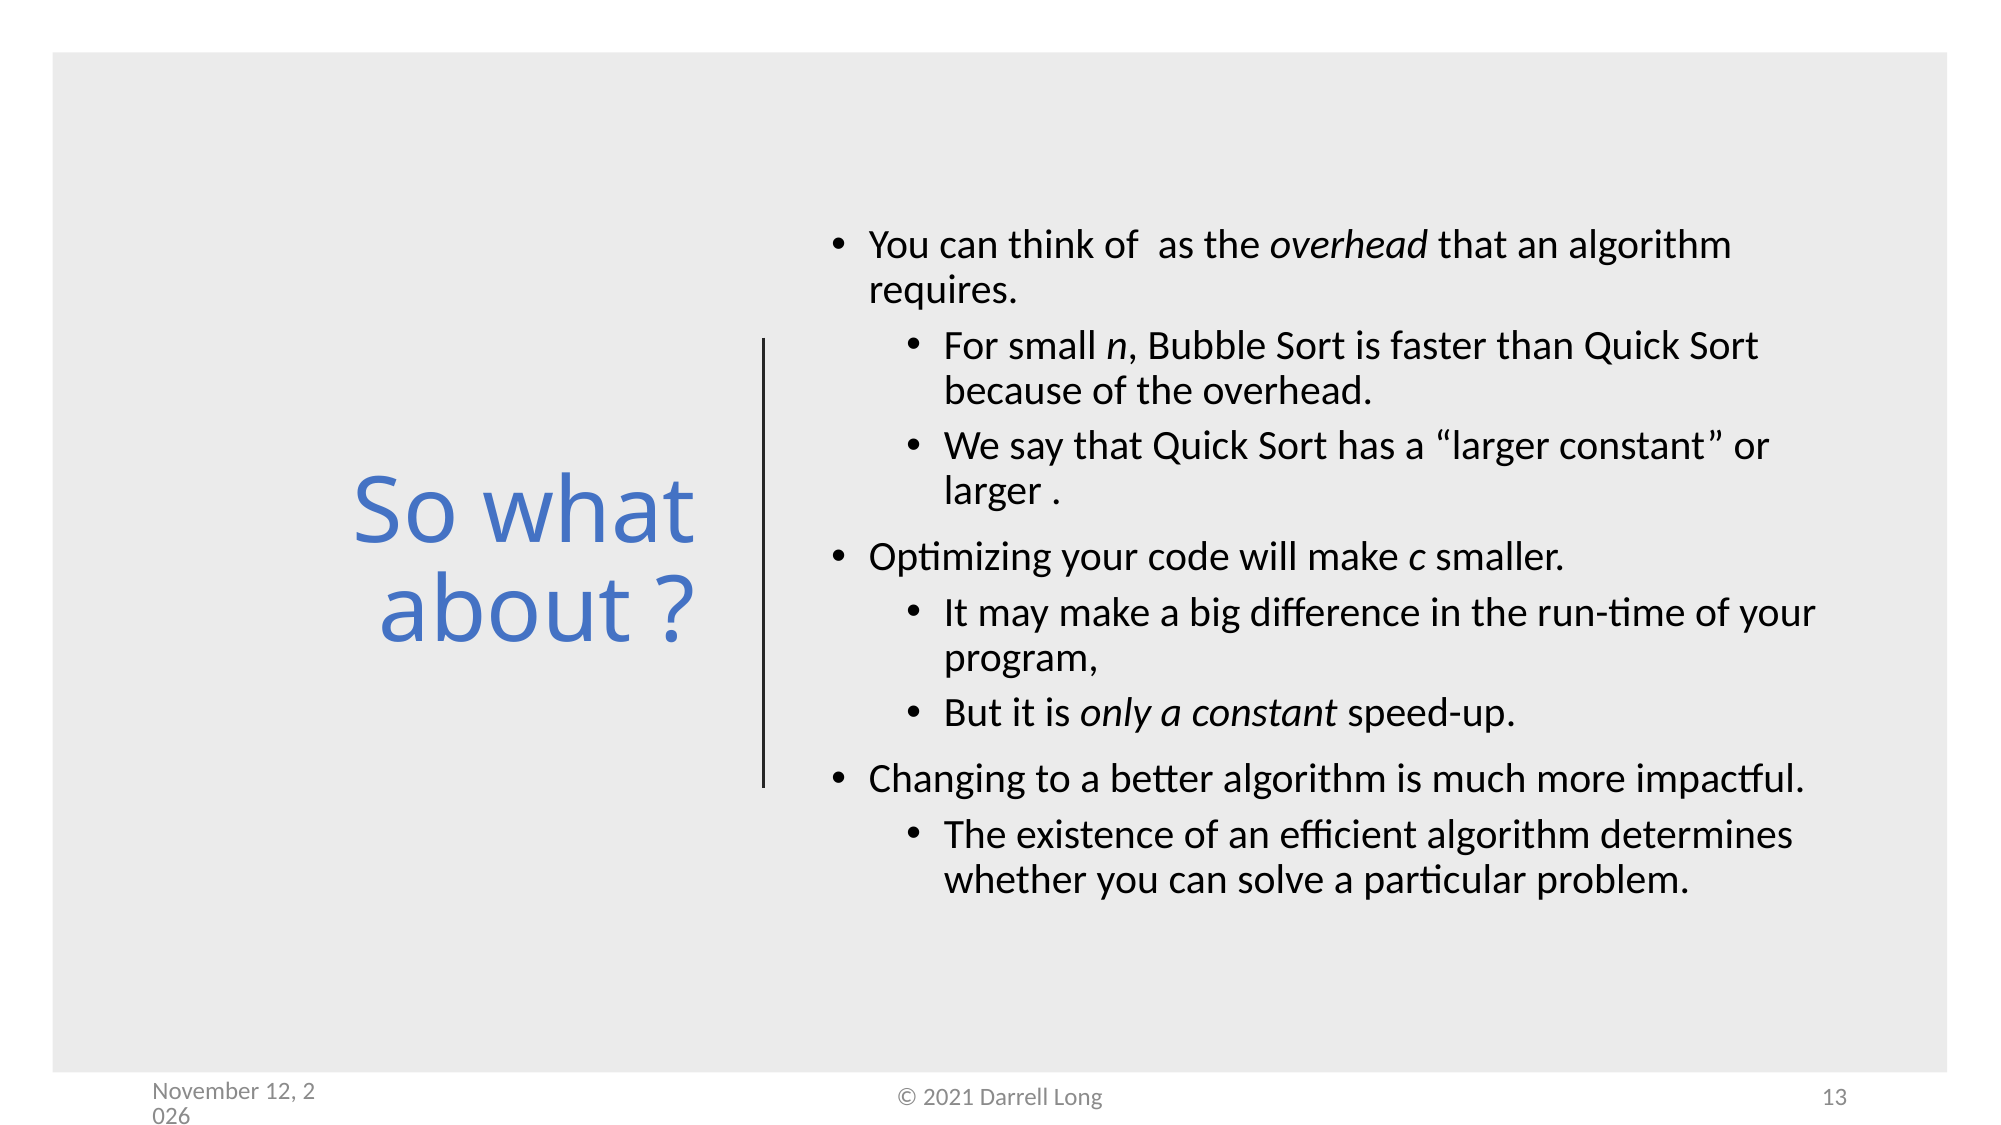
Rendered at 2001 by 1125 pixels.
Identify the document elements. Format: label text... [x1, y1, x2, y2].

footer © 2021 Darrell Long [662, 1065, 1338, 1125]
text_box [52, 51, 1948, 1073]
slide_number 13 [1412, 1065, 1863, 1125]
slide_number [137, 1059, 341, 1120]
